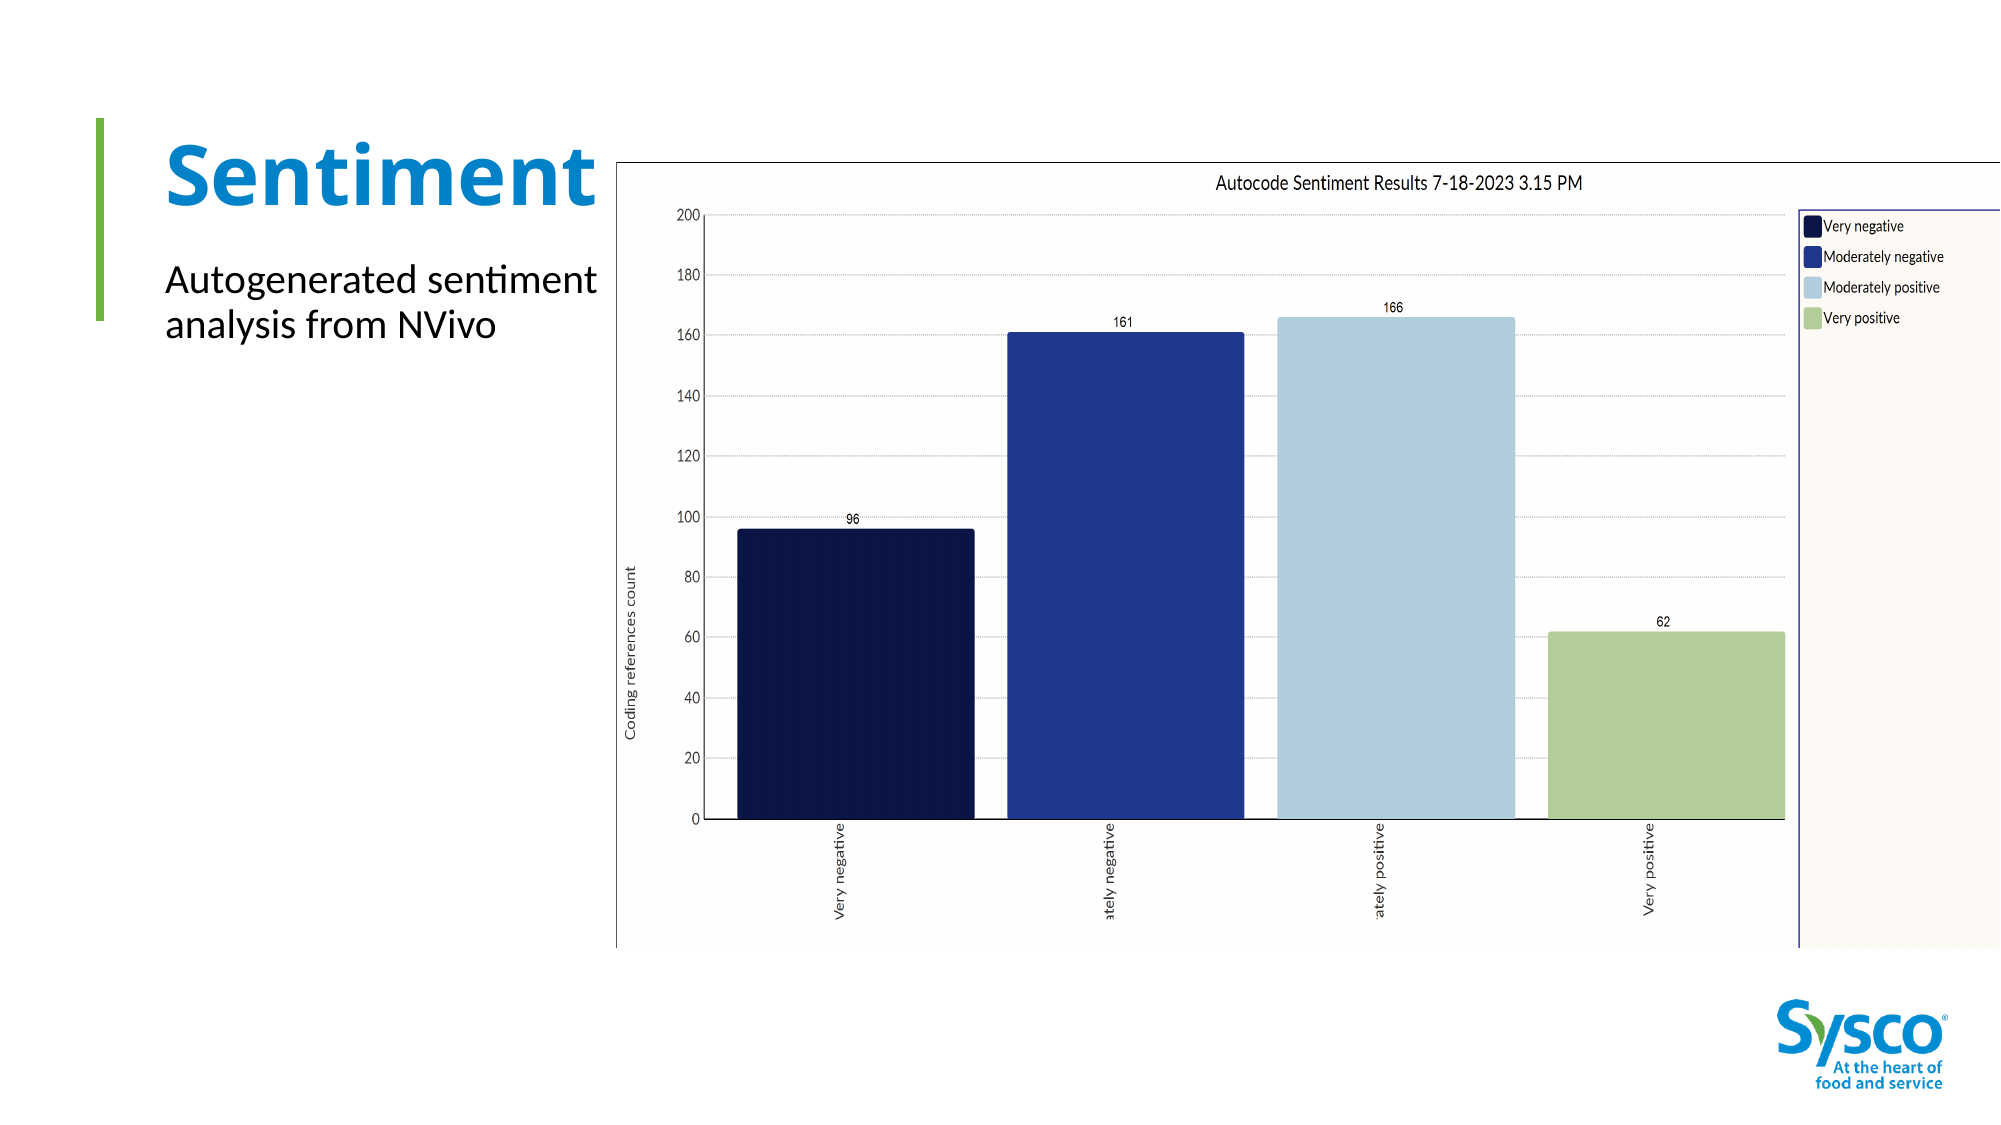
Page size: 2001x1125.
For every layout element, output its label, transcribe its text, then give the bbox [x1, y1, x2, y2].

picture [616, 162, 2000, 948]
list Autogenerated sentiment analysis from NVivo [150, 250, 616, 378]
picture [1777, 999, 1791, 1011]
picture [1777, 999, 1948, 1089]
title Sentiment [150, 126, 1850, 236]
